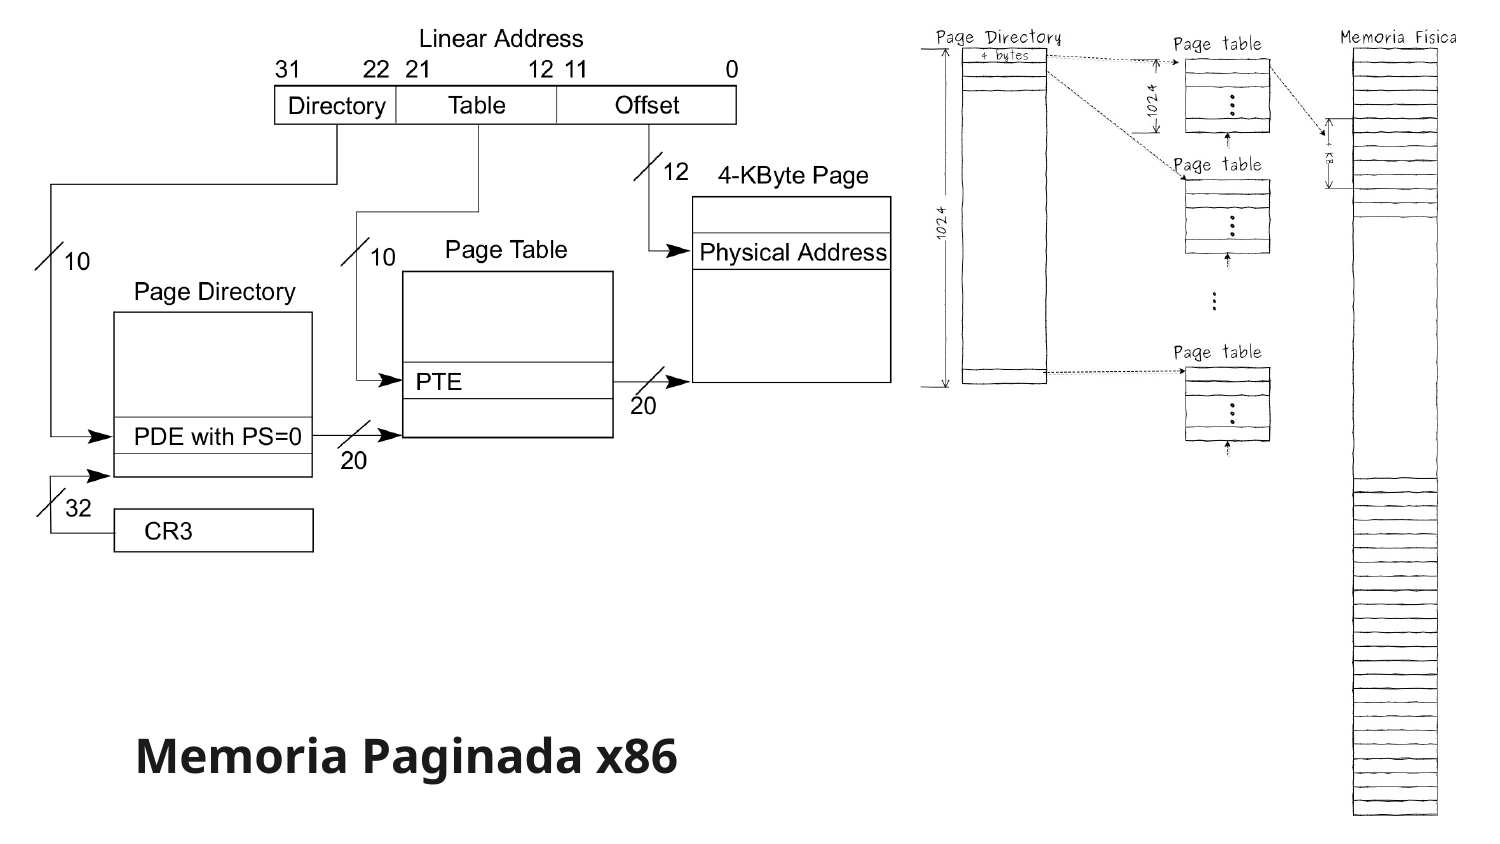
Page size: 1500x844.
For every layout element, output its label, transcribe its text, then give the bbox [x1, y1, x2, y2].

picture [920, 27, 1466, 816]
picture [24, 24, 896, 555]
title Memoria Paginada x86 [119, 711, 915, 799]
